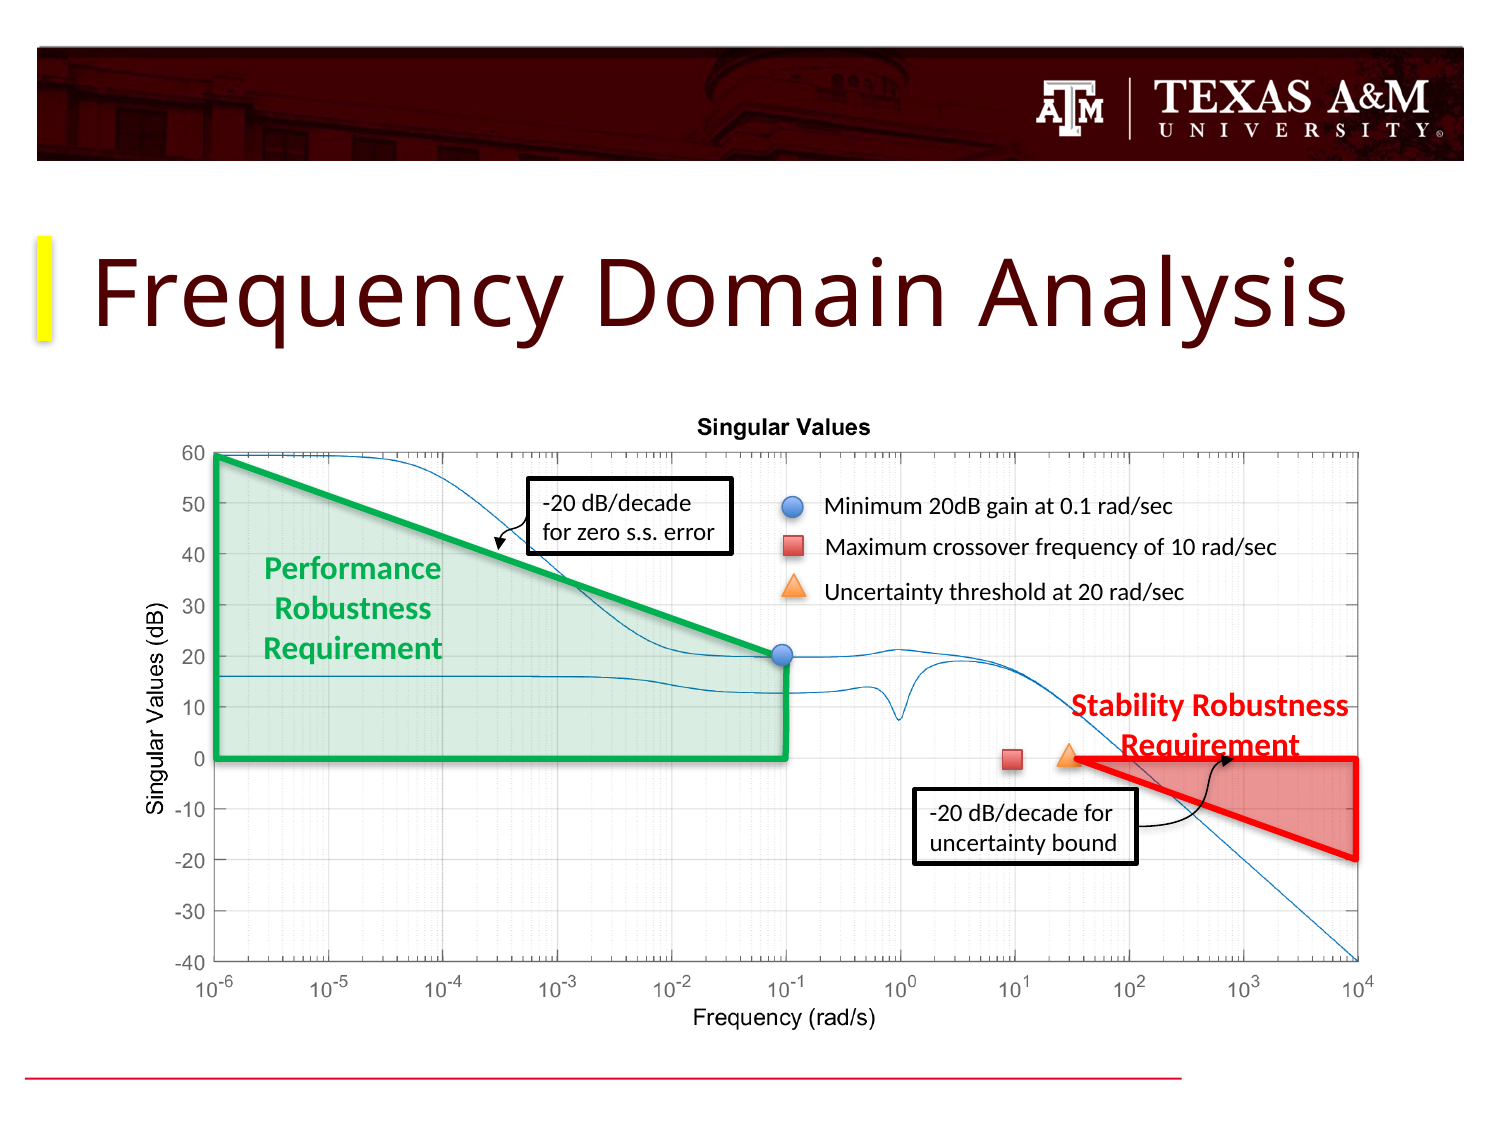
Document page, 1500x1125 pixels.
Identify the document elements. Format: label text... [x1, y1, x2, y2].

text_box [1136, 758, 1235, 828]
picture [37, 45, 1464, 161]
picture [0, 370, 1500, 1035]
title Frequency Domain Analysis [75, 195, 1425, 368]
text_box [489, 512, 537, 543]
